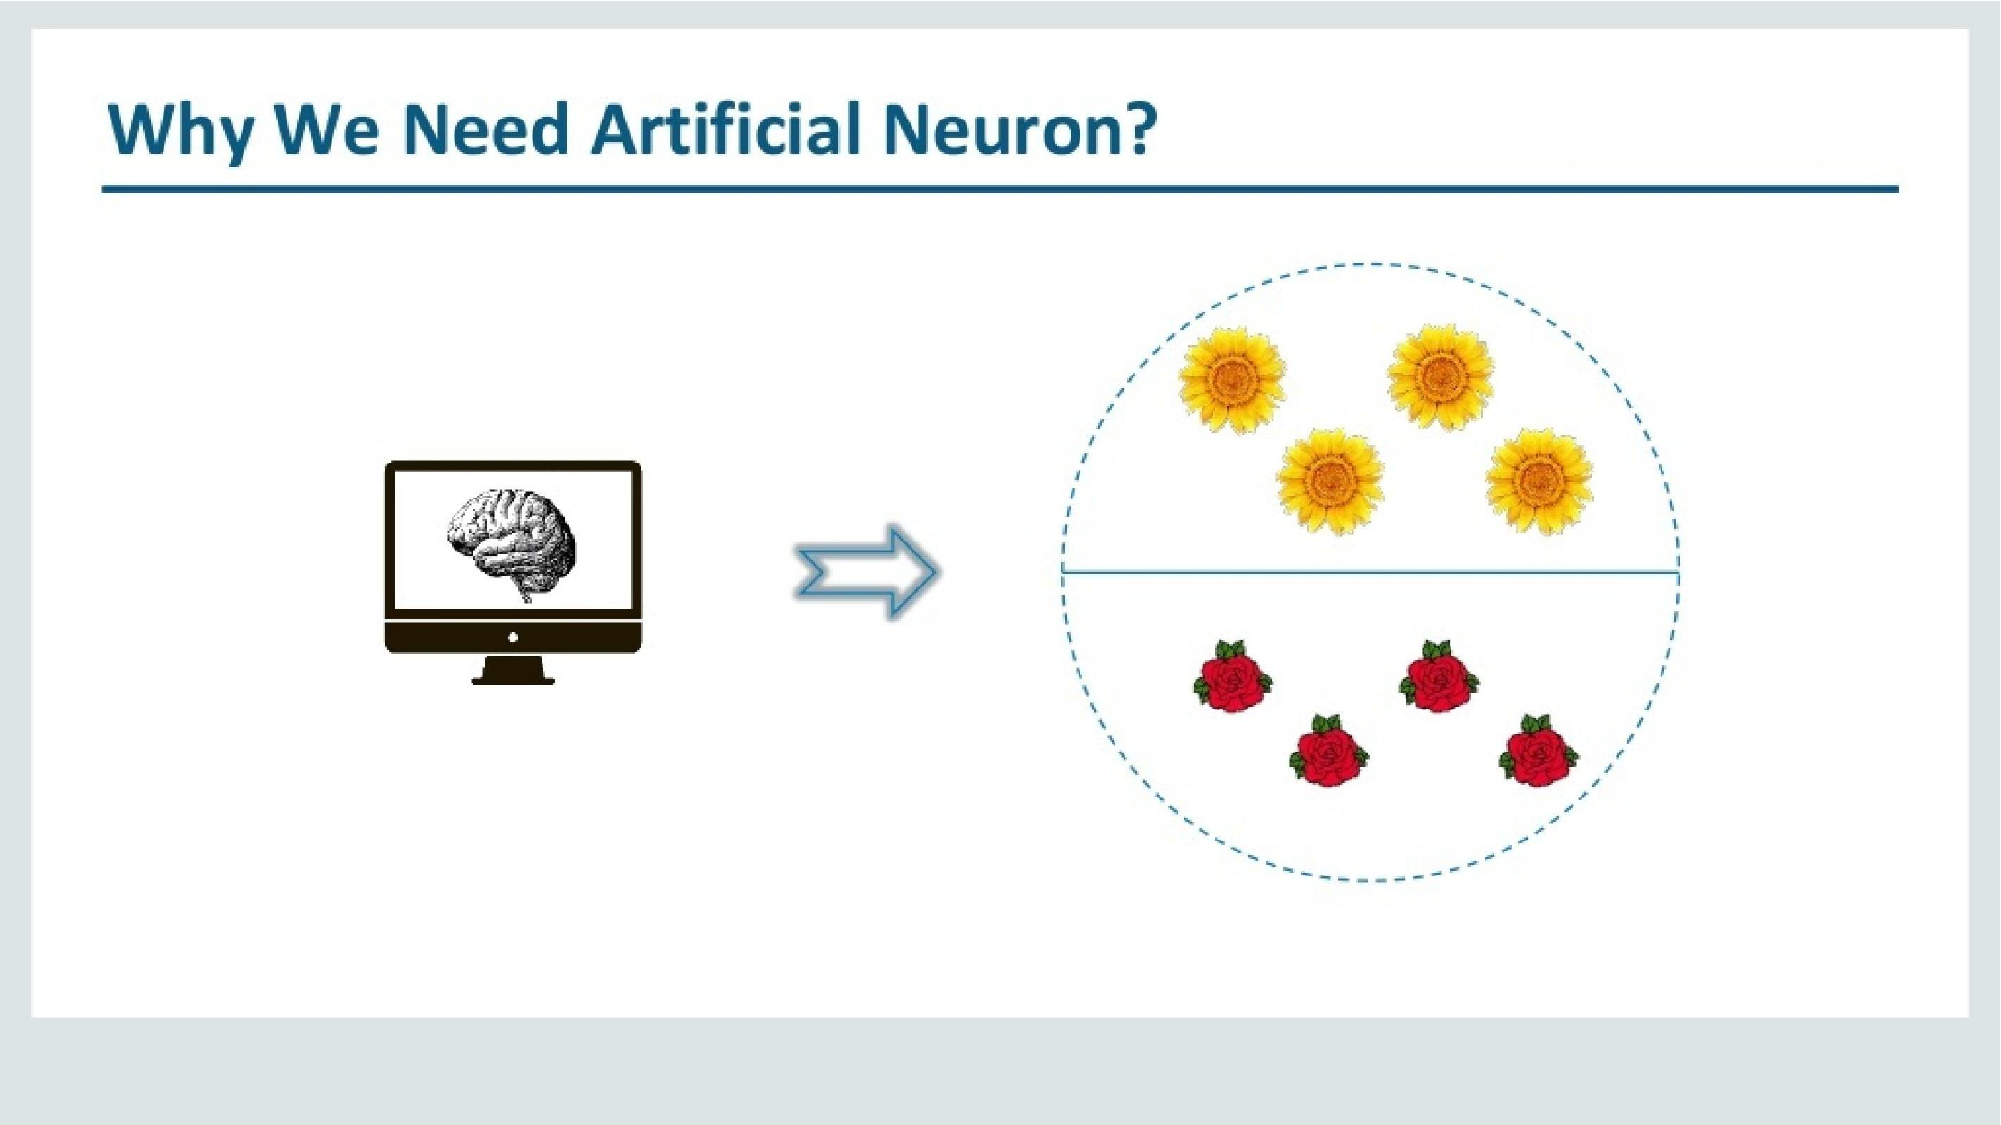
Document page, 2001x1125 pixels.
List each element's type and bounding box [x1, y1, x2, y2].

text_box [0, 1018, 2000, 1125]
picture [0, 1, 2000, 1018]
